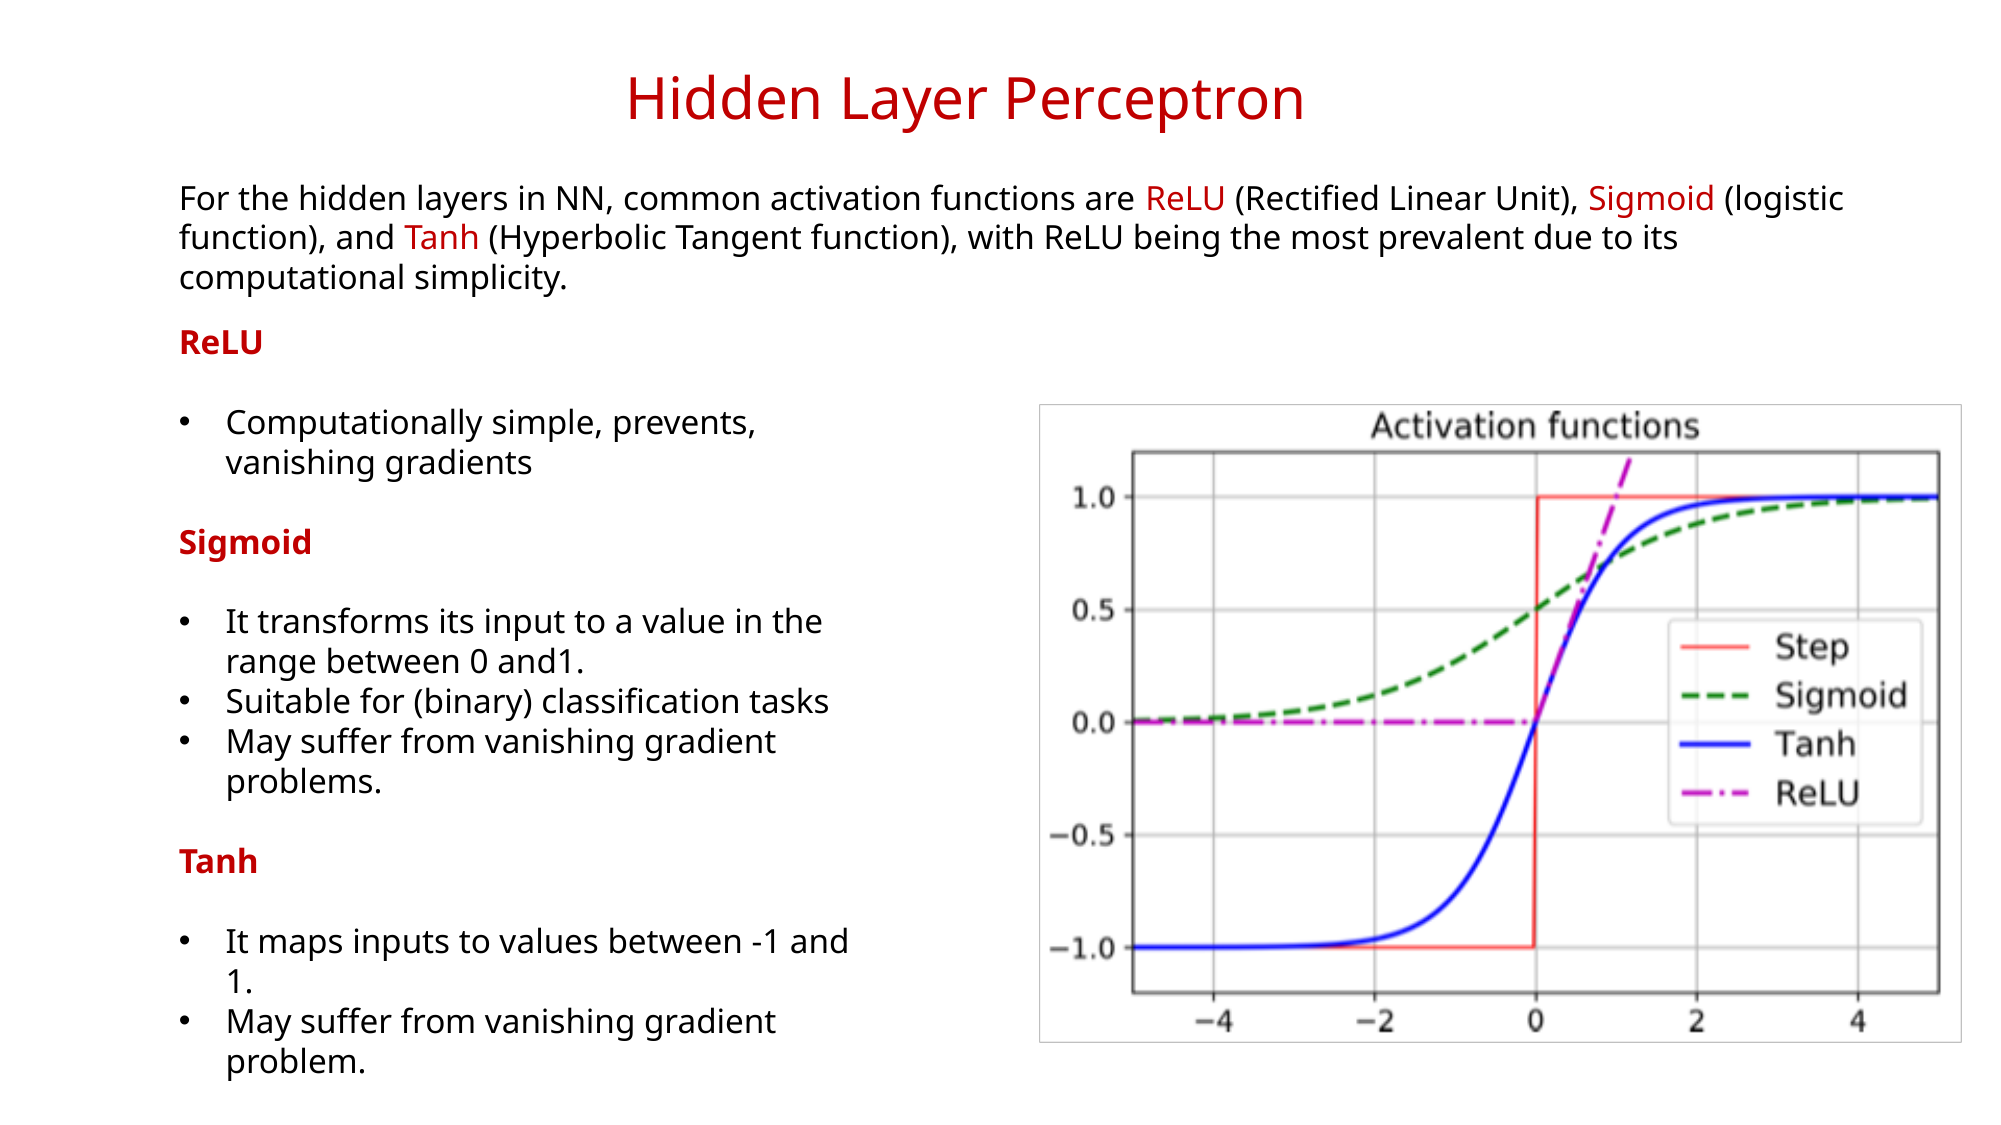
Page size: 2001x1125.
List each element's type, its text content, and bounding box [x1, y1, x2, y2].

text_box Hidden Layer Perceptron [163, 54, 1769, 139]
text_box For the hidden layers in NN, common activation functions are ReLU (Rectified Linear Unit), Sigmoid (logistic function), and Tanh (Hyperbolic Tangent function), with ReLU being the most prevalent due to its computational simplicity. [163, 169, 1873, 304]
picture [1037, 402, 1964, 1046]
